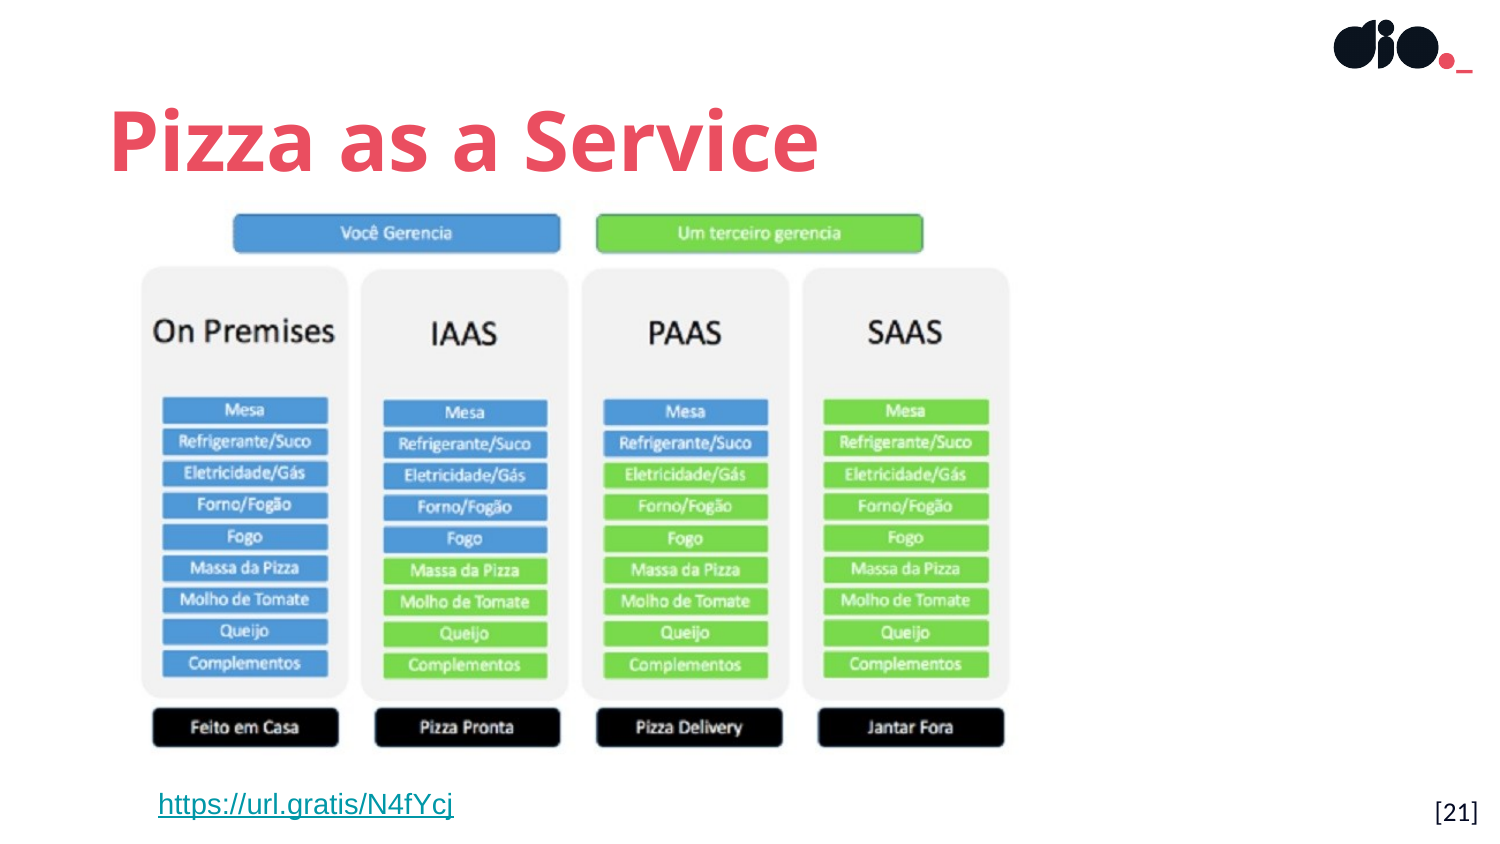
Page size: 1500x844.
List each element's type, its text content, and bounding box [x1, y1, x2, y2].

picture [1333, 19, 1473, 74]
slide_number [21] [1403, 779, 1494, 844]
text_box https://url.gratis/N4fYcj [143, 770, 1322, 844]
picture [113, 199, 1032, 761]
text_box Pizza as a Service [92, 61, 1408, 201]
